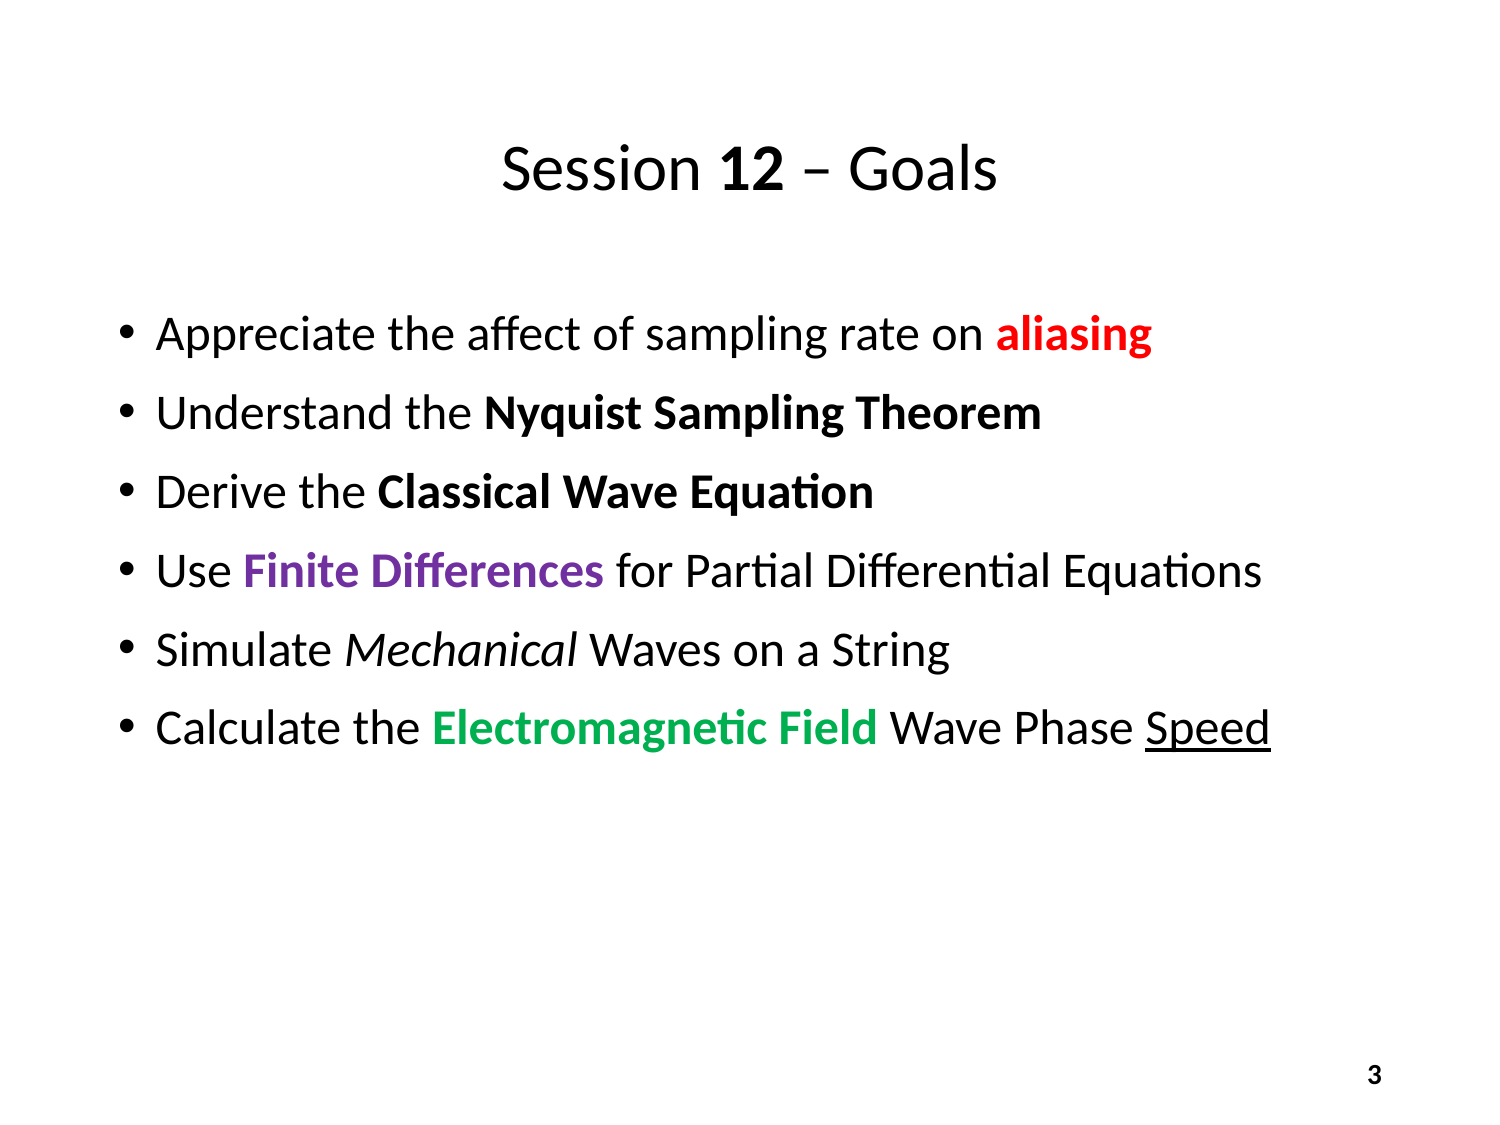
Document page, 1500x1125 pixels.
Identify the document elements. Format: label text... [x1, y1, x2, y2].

slide_number 3 [1059, 1042, 1397, 1103]
list Appreciate the affect of sampling rate on aliasing Understand the Nyquist Sampling Theorem Derive the Classical Wave Equation Use Finite Differences for Partial Differential Equations Simulate Mechanical Waves on a String Calculate the Electromagnetic Field Wave Phase Speed [103, 299, 1397, 1014]
title Session 12 – Goals [103, 59, 1397, 278]
